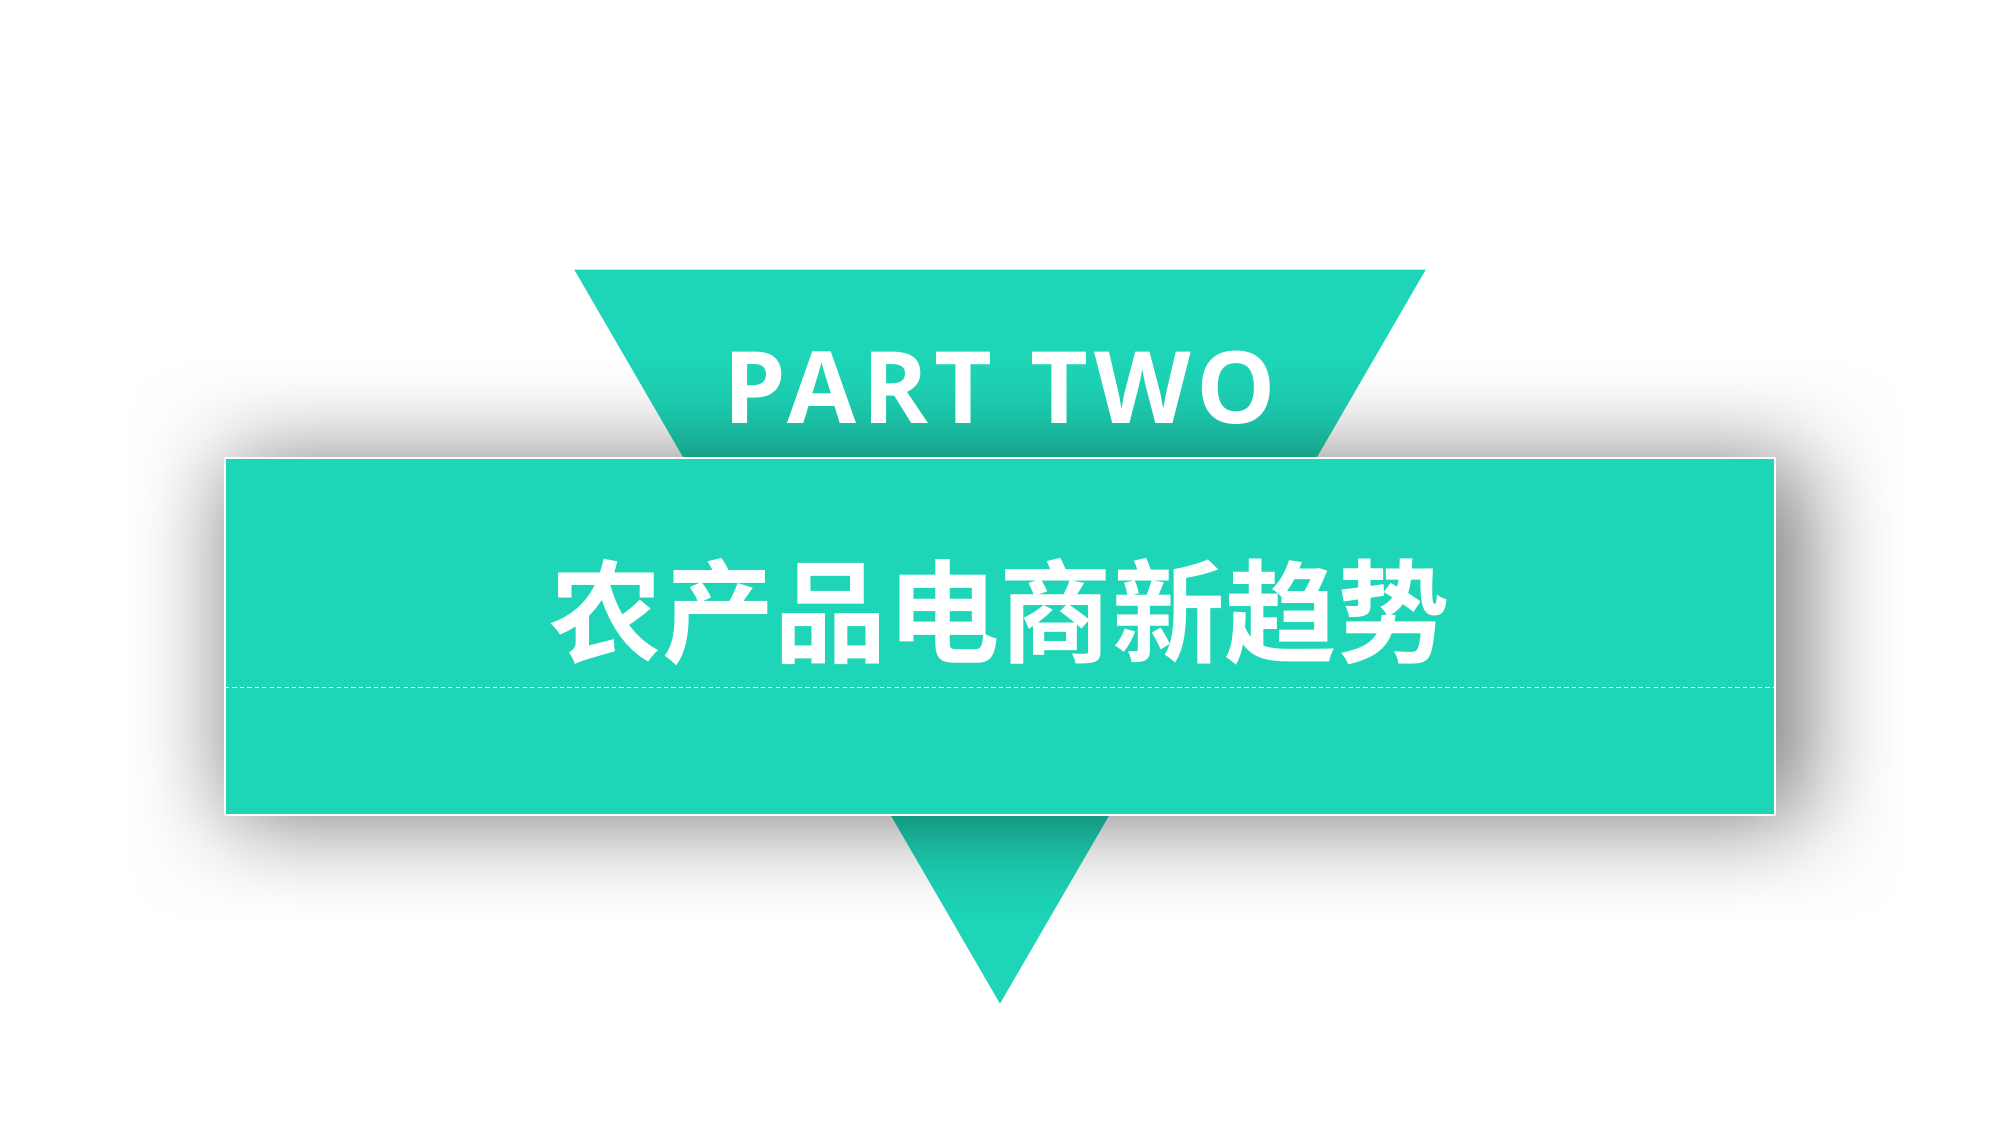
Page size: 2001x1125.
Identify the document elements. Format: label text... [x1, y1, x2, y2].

text_box [936, 896, 1064, 1006]
text_box [572, 268, 1428, 386]
text_box PART TWO [708, 316, 1292, 451]
text_box 农产品电商新趋势 [535, 534, 1465, 685]
text_box [224, 457, 1776, 816]
